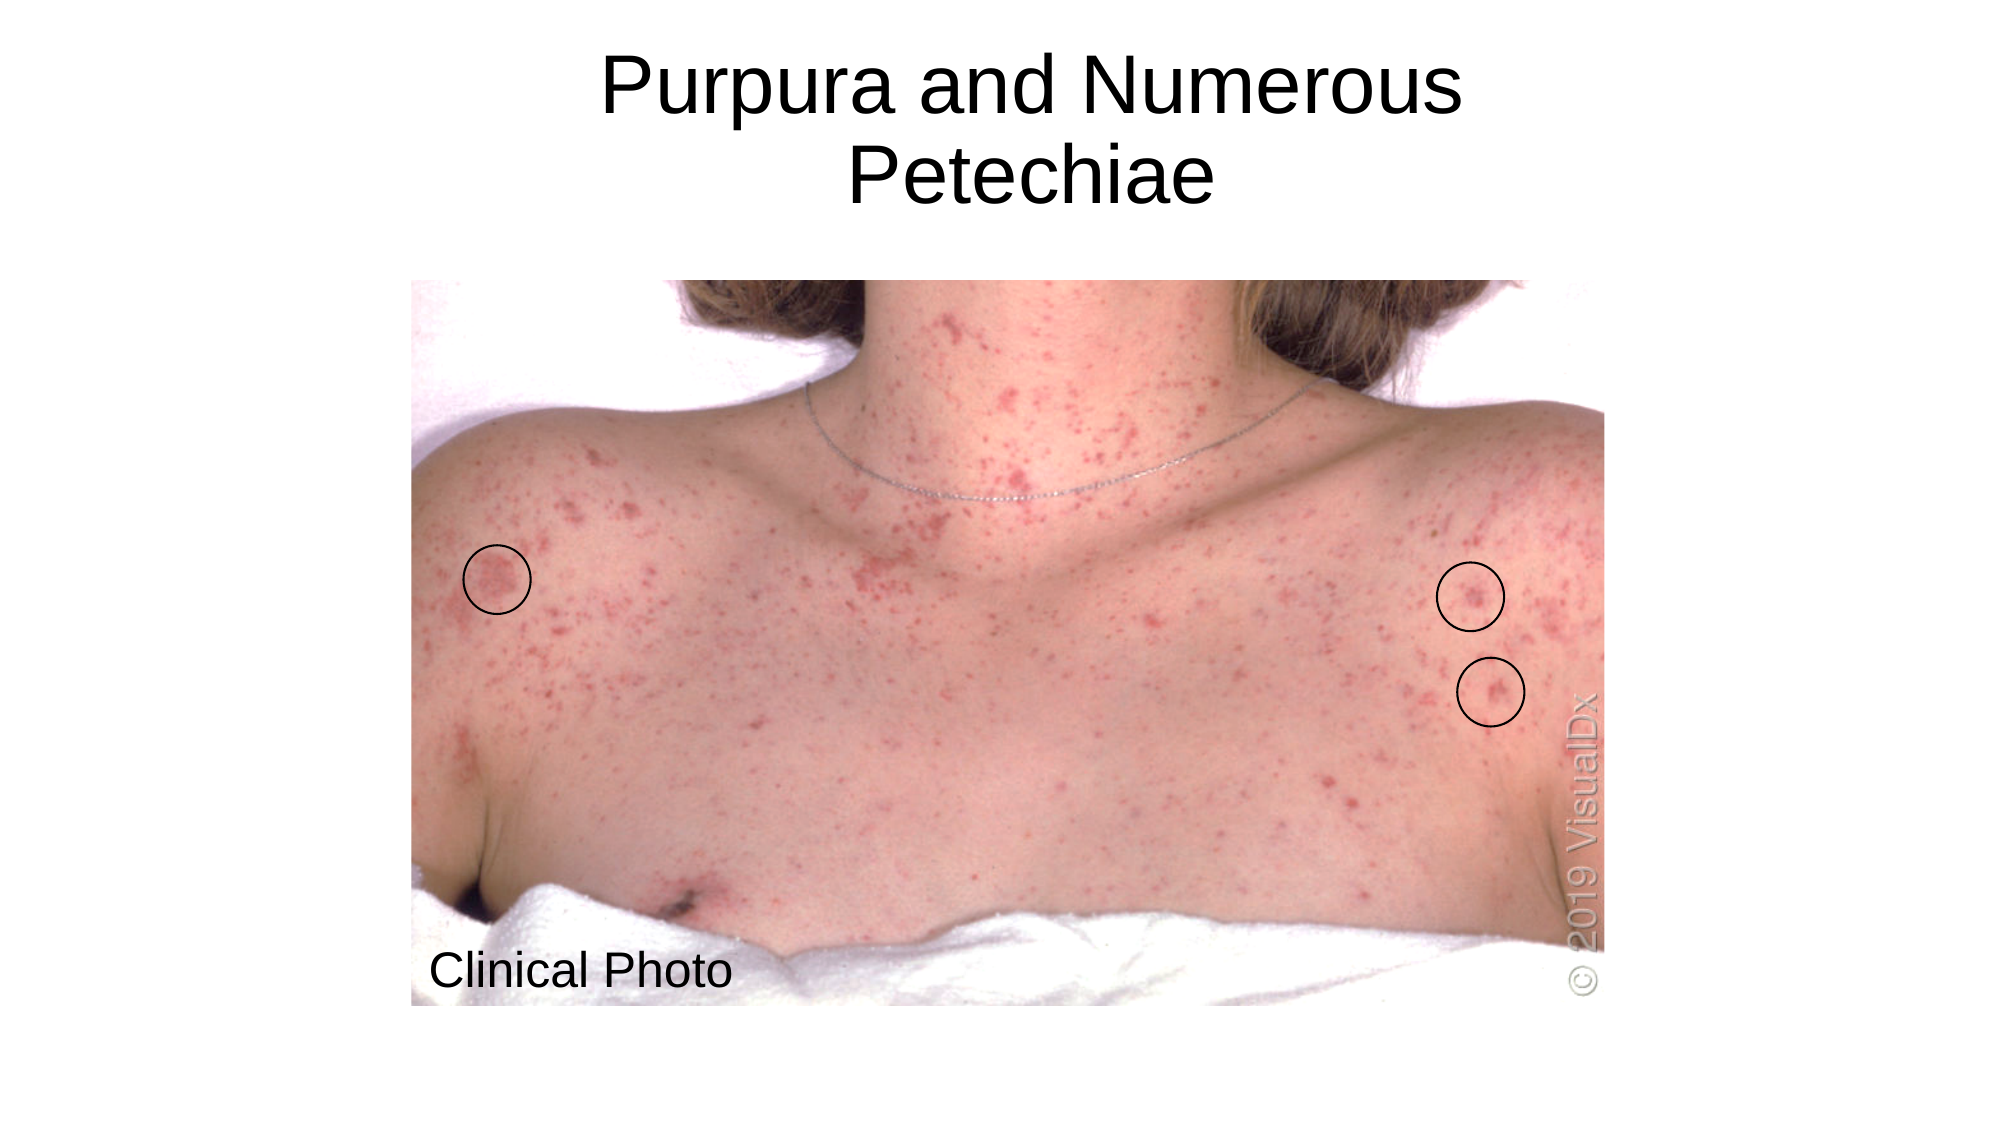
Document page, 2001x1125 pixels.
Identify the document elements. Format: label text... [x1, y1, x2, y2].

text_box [411, 280, 1605, 1006]
title Purpura and Numerous Petechiae [440, 41, 1624, 221]
